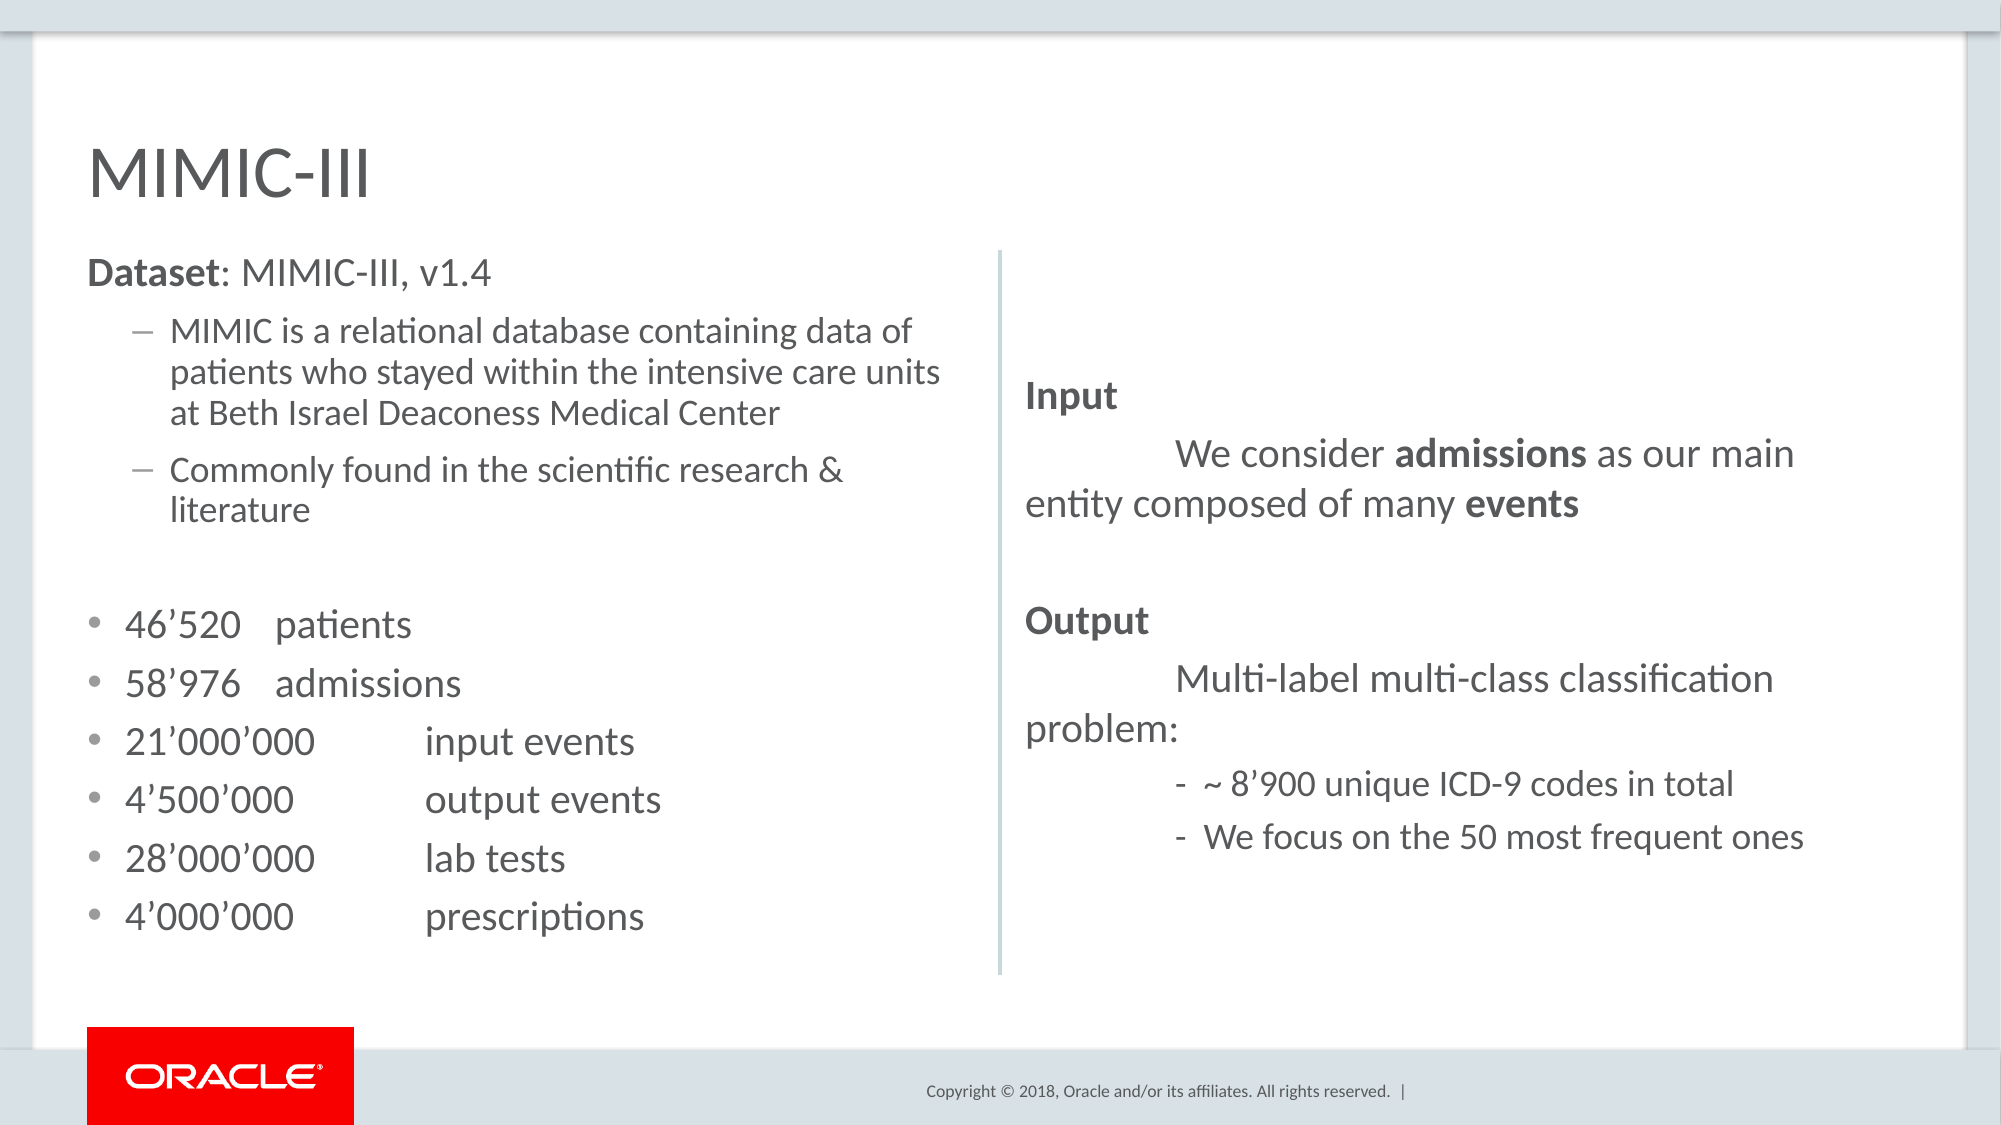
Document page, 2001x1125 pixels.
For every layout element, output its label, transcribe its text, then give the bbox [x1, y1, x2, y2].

title MIMIC-III [87, 66, 1913, 213]
picture [87, 1027, 354, 1125]
list Dataset: MIMIC-III, v1.4 MIMIC is a relational database containing data of patients who stayed within the intensive care units at Beth Israel Deaconess Medical Center Commonly found in the scientific research & literature 46’520 patients 58’976 admissions 21’000’000 input events 4’500’000 output events 28’000’000 lab tests 4’000’000 prescriptions [87, 249, 979, 975]
list Input We consider admissions as our main entity composed of many events Output Multi-label multi-class classification problem: - ~ 8’900 unique ICD-9 codes in total - We focus on the 50 most frequent ones [1025, 249, 1940, 975]
